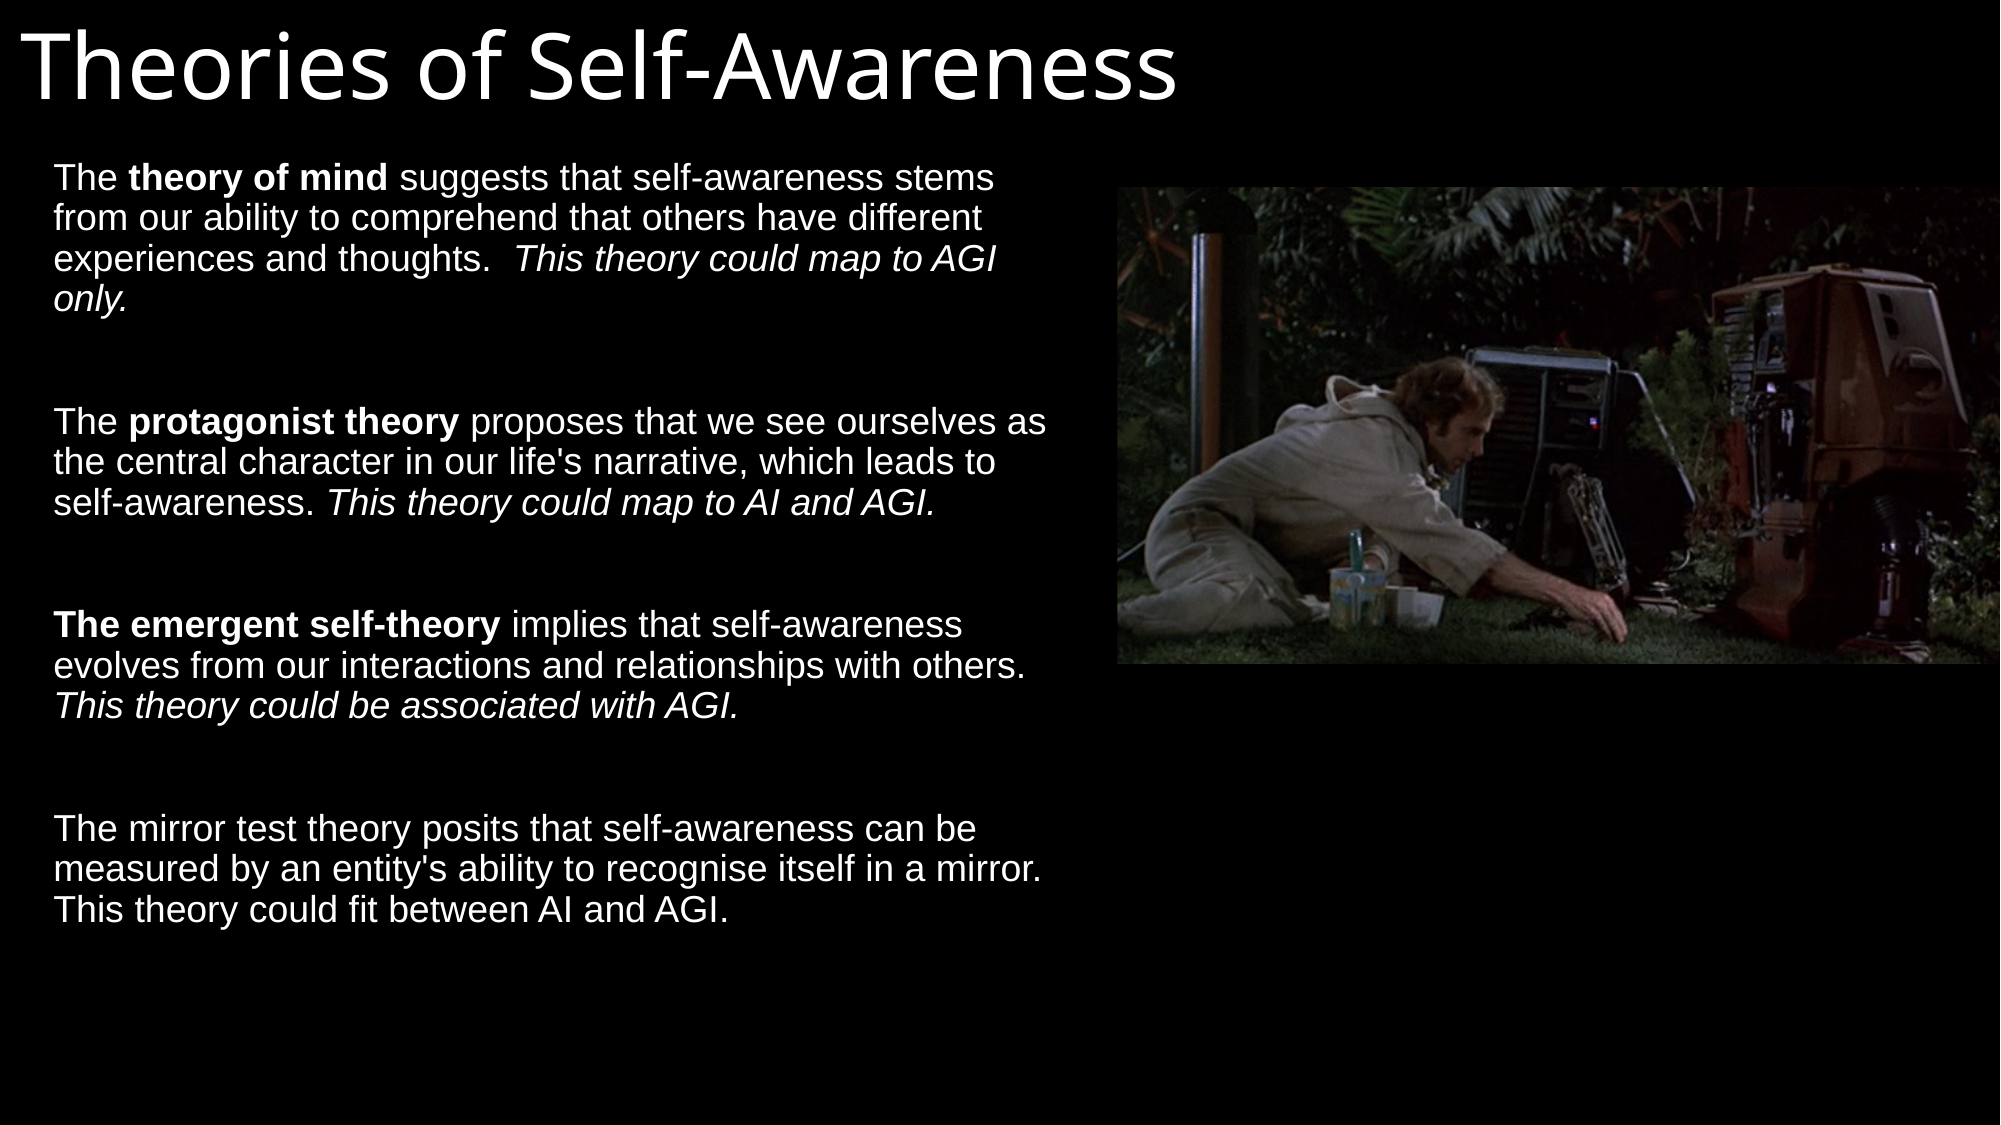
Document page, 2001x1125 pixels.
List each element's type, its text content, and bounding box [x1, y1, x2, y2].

title Theories of Self-Awareness [0, 0, 2000, 256]
subtitle The theory of mind suggests that self-awareness stems from our ability to comprehend that others have different experiences and thoughts. This theory could map to AGI only. The protagonist theory proposes that we see ourselves as the central character in our life's narrative, which leads to self-awareness. This theory could map to AI and AGI. The emergent self-theory implies that self-awareness evolves from our interactions and relationships with others. This theory could be associated with AGI. The mirror test theory posits that self-awareness can be measured by an entity's ability to recognise itself in a mirror. This theory could fit between AI and AGI. [0, 256, 1084, 1019]
picture [1116, 186, 2000, 664]
